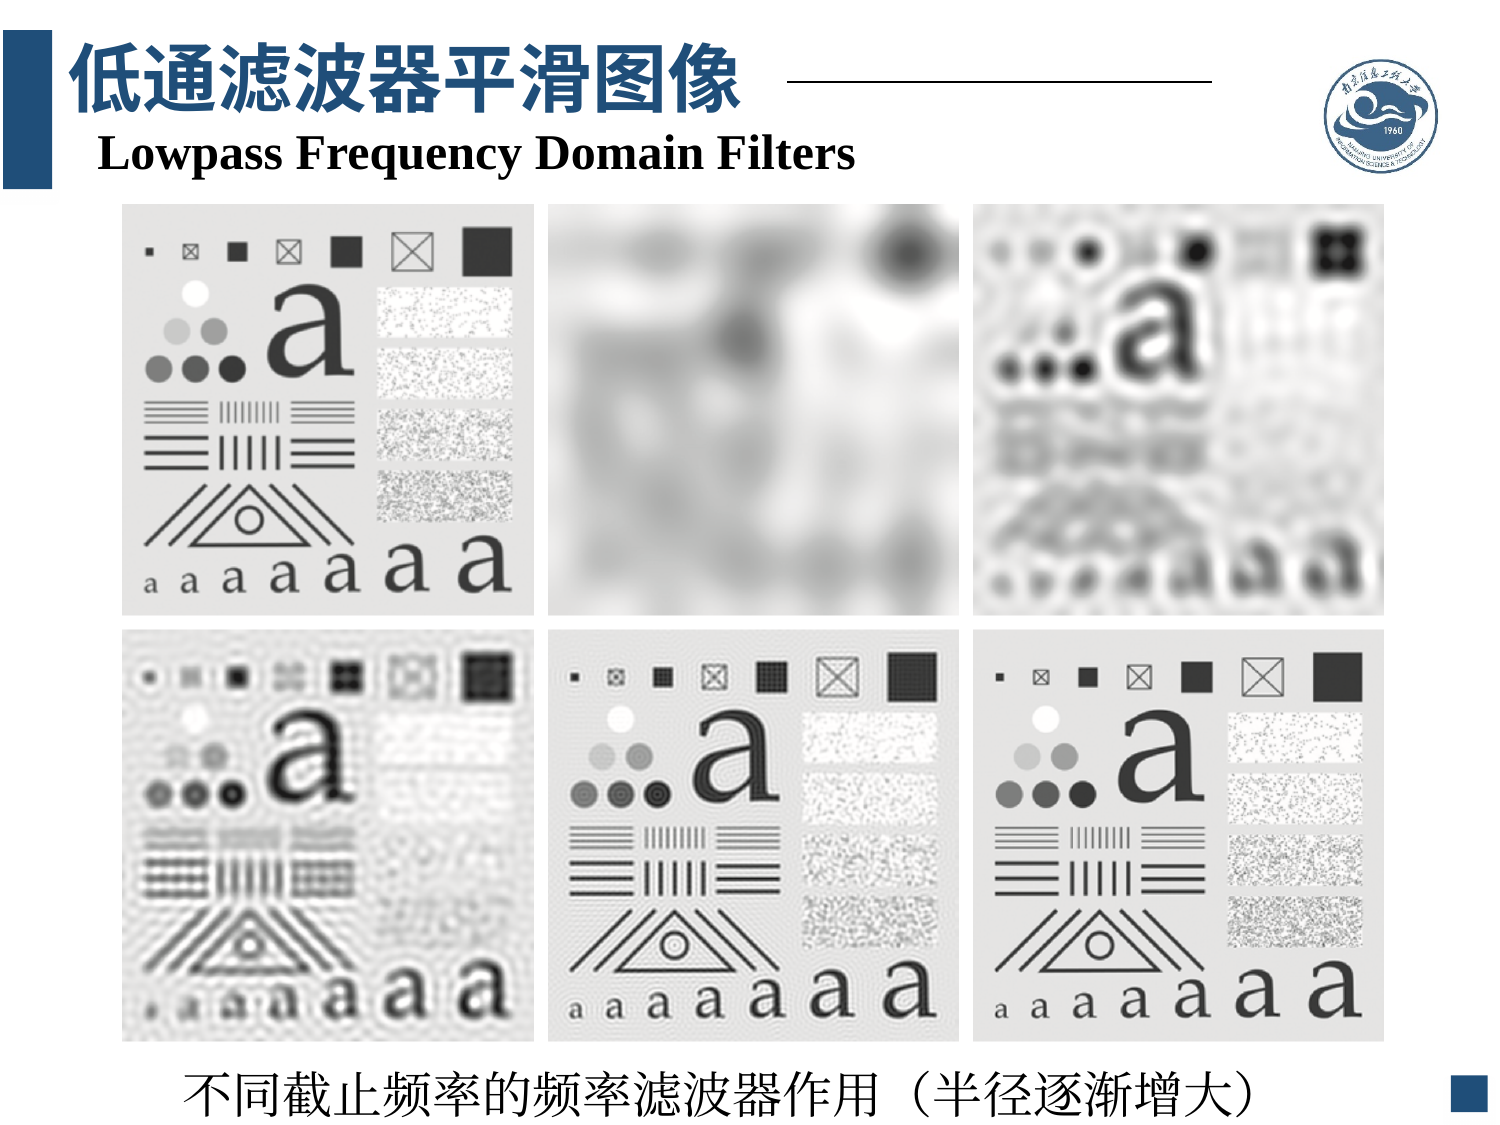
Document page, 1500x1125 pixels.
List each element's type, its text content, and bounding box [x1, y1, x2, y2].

text_box [2, 29, 53, 190]
text_box 不同截止频率的频率滤波器作用（半径逐渐增大） [167, 1060, 1298, 1125]
picture [1308, 44, 1452, 185]
text_box [1450, 1074, 1489, 1113]
text_box 低通滤波器平滑图像 [52, 16, 759, 148]
text_box Lowpass Frequency Domain Filters [82, 86, 943, 220]
picture [95, 189, 1405, 1060]
